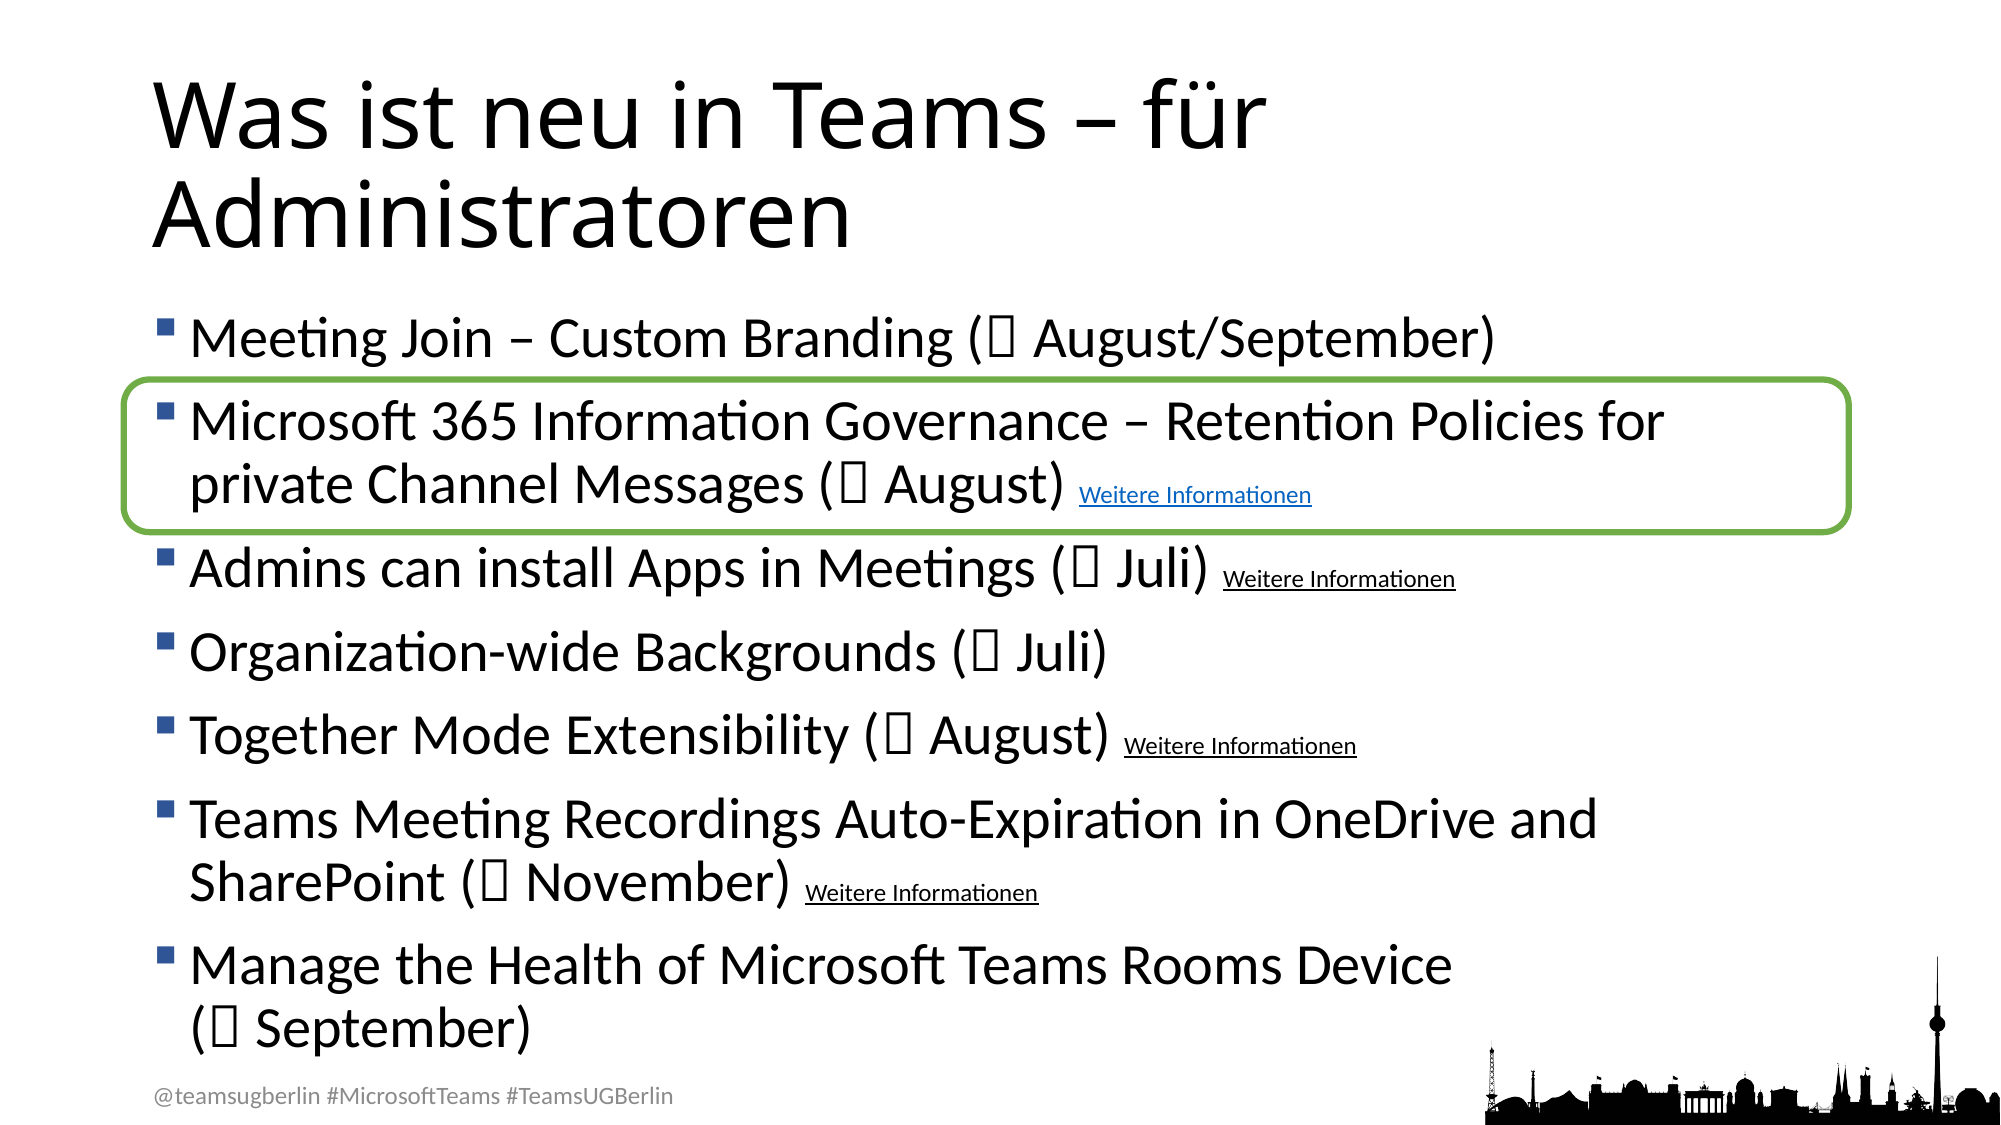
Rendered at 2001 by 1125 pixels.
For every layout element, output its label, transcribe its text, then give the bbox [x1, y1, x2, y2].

title Was ist neu in Teams – für Administratoren [137, 59, 1863, 278]
picture [1835, 914, 2000, 1125]
text_box [123, 379, 1849, 533]
list Meeting Join – Custom Branding ( August/September) Microsoft 365 Information Governance – Retention Policies for private Channel Messages ( August) Weitere Informationen Admins can install Apps in Meetings ( Juli) Weitere Informationen Organization-wide Backgrounds ( Juli) Together Mode Extensibility ( August) Weitere Informationen Teams Meeting Recordings Auto-Expiration in OneDrive and SharePoint ( November) Weitere Informationen Manage the Health of Microsoft Teams Rooms Device ( September) [137, 530, 1835, 1125]
list Meeting Join – Custom Branding ( August/September) Microsoft 365 Information Governance – Retention Policies for private Channel Messages ( August) Weitere Informationen Admins can install Apps in Meetings ( Juli) Weitere Informationen Organization-wide Backgrounds ( Juli) Together Mode Extensibility ( August) Weitere Informationen Teams Meeting Recordings Auto-Expiration in OneDrive and SharePoint ( November) Weitere Informationen Manage the Health of Microsoft Teams Rooms Device ( September) [137, 299, 1835, 382]
